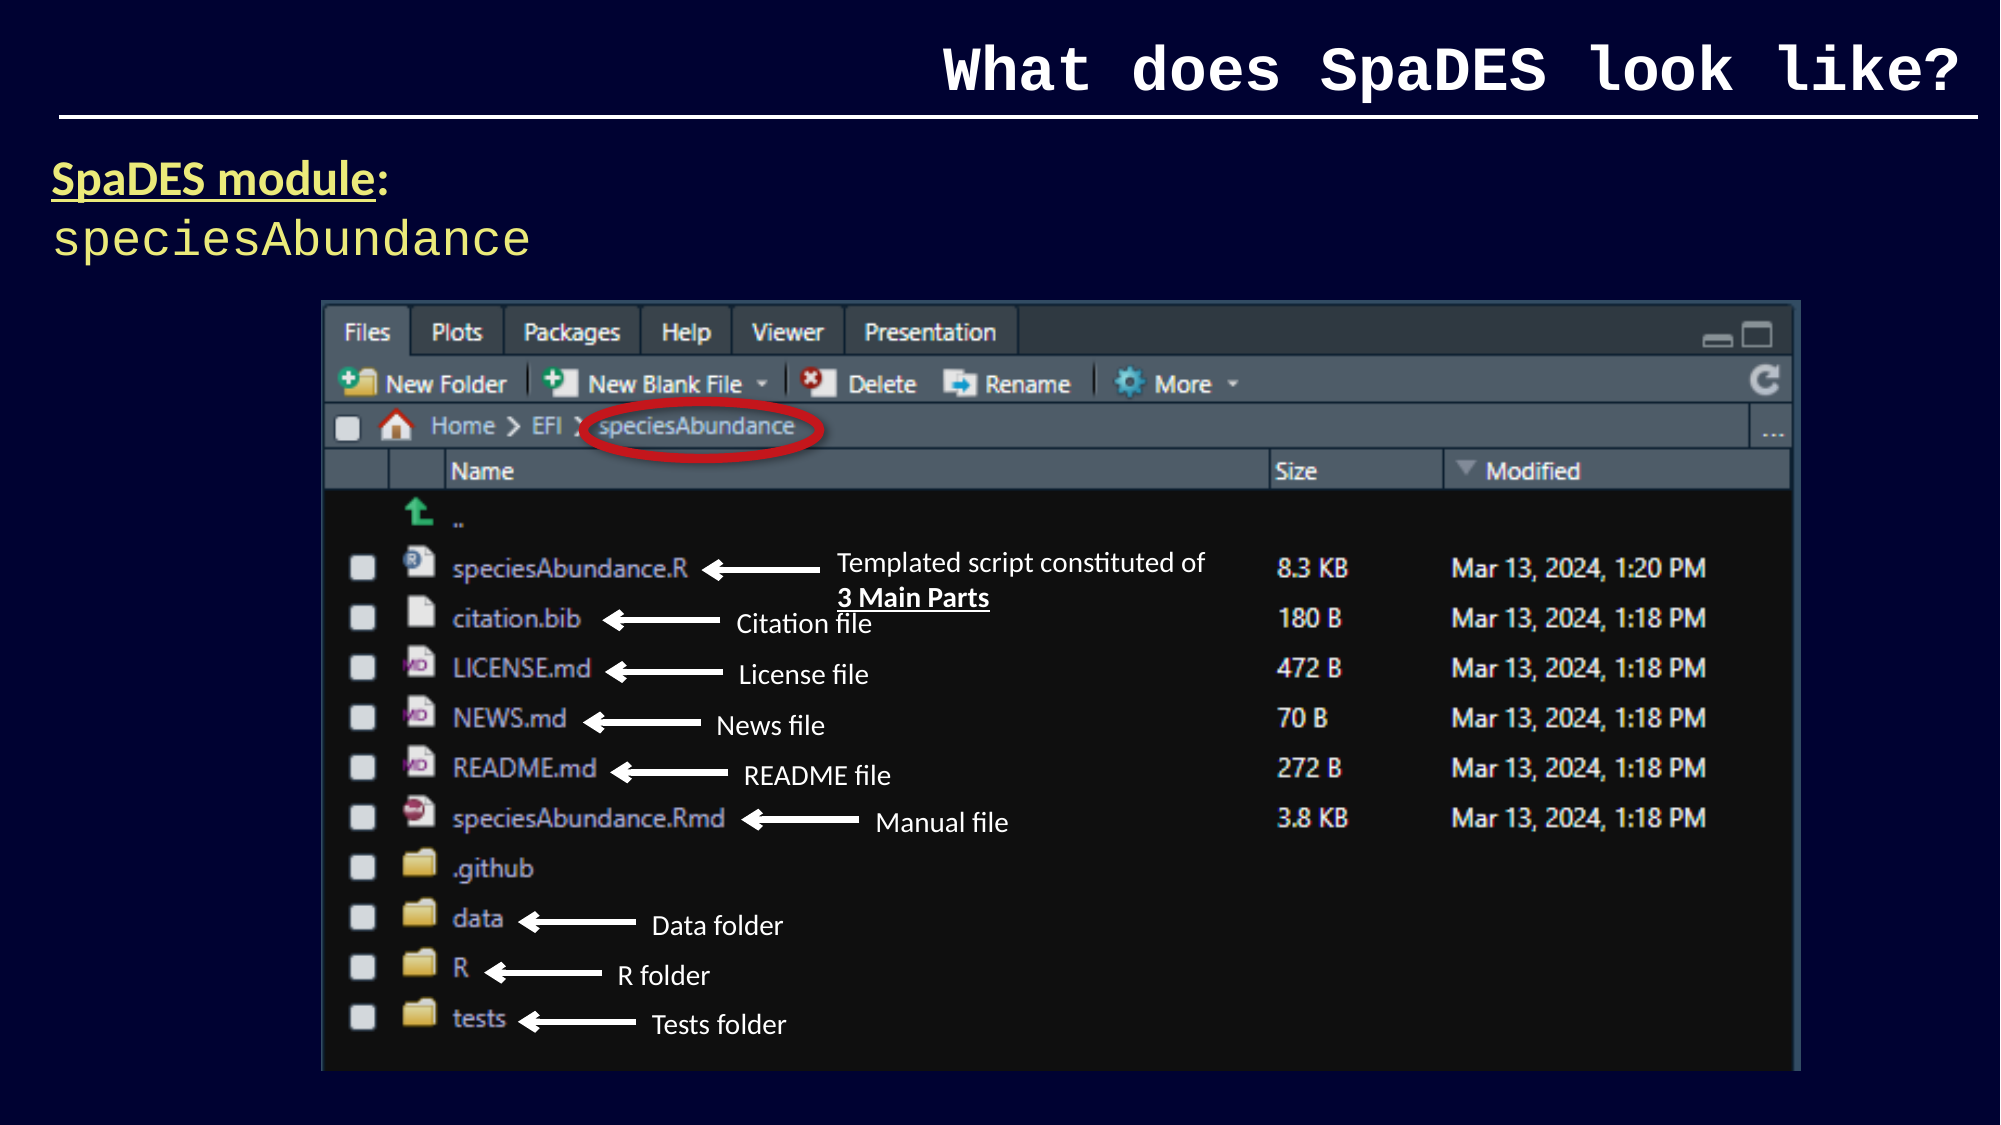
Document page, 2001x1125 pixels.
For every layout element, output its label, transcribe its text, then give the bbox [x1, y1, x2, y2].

text_box SpaDES module: speciesAbundance [36, 138, 903, 273]
picture [321, 300, 1801, 1071]
title What does SpaDES look like? [59, 28, 1978, 112]
